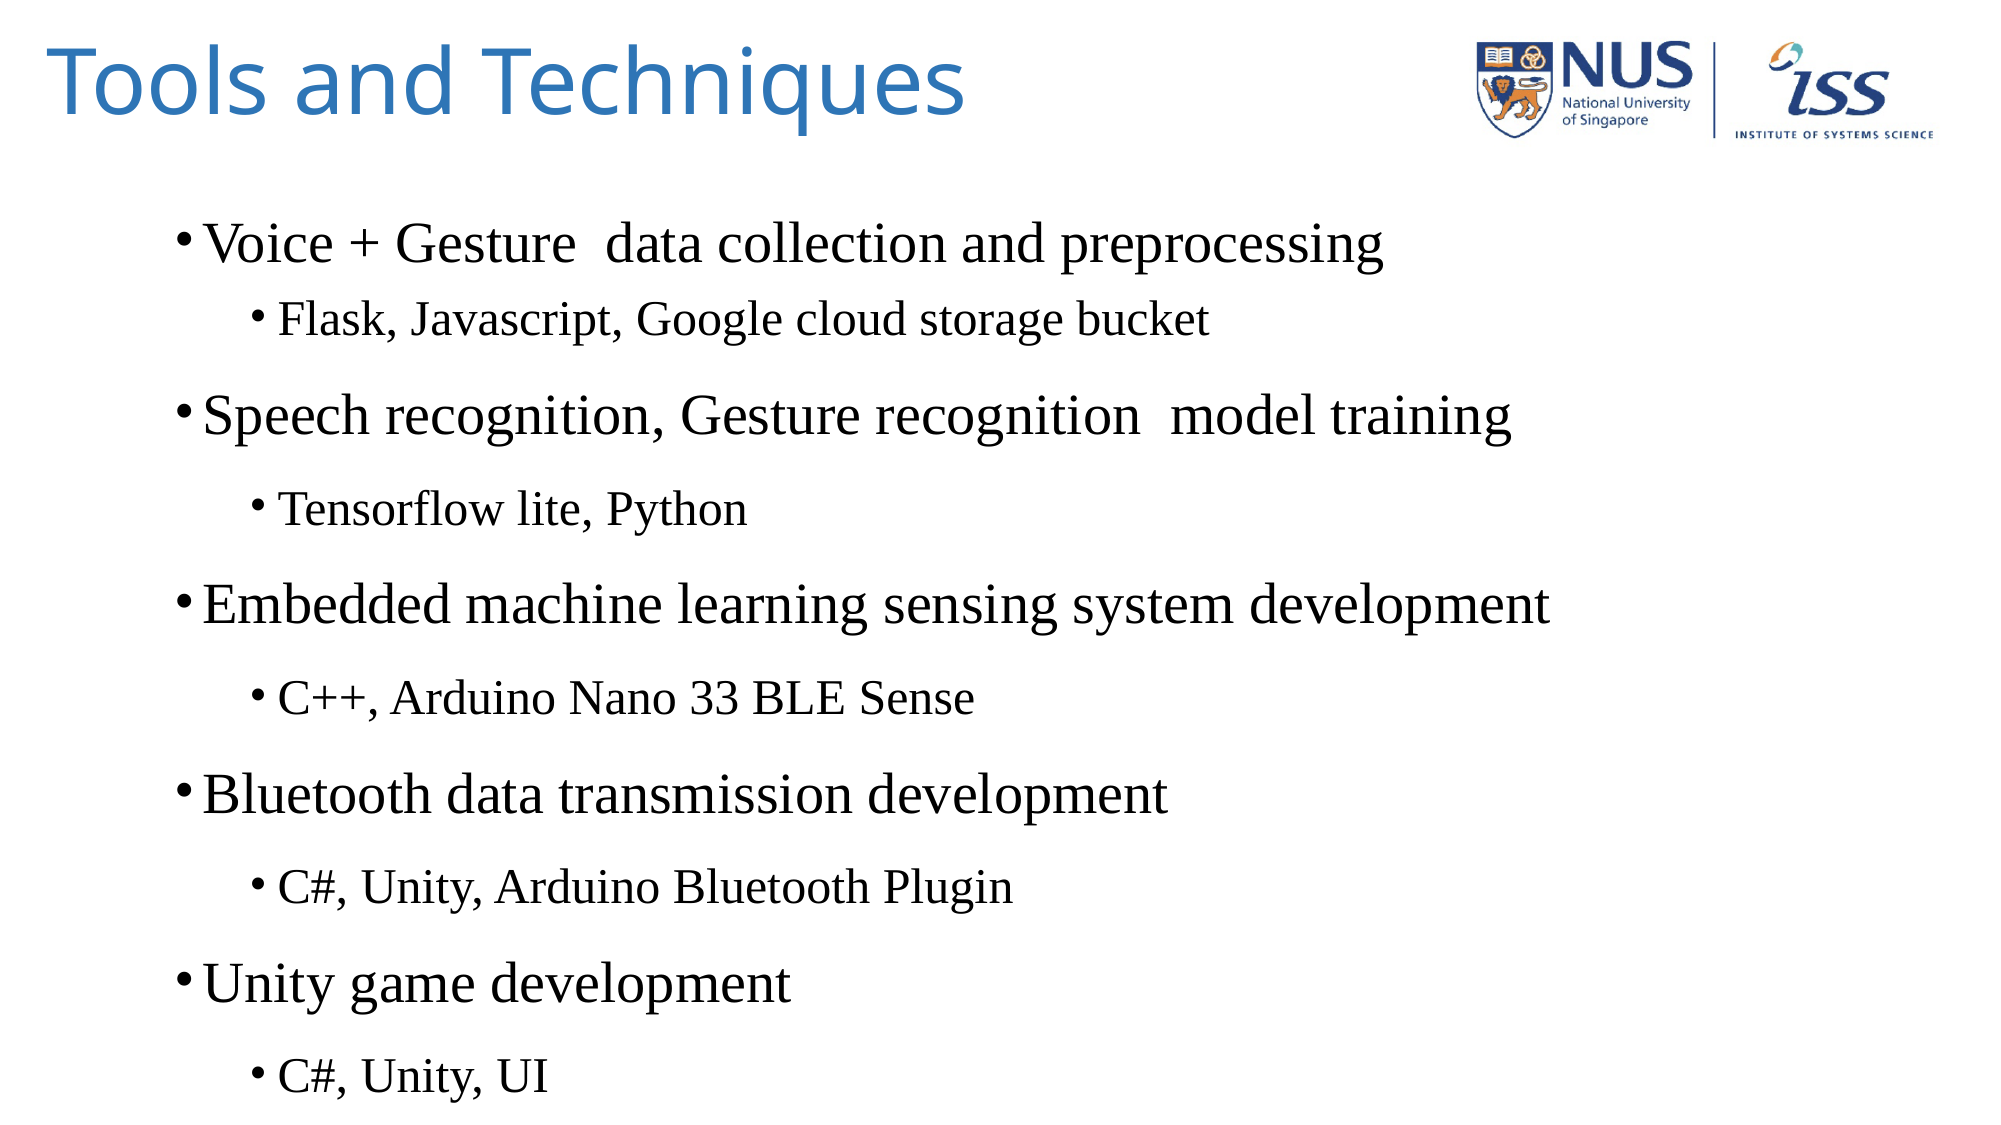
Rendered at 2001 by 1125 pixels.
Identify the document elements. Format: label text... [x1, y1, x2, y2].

text_box Voice + Gesture data collection and preprocessing Flask, Javascript, Google cloud storage bucket Speech recognition, Gesture recognition model training Tensorflow lite, Python Embedded machine learning sensing system development C++, Arduino Nano 33 BLE Sense Bluetooth data transmission development C#, Unity, Arduino Bluetooth Plugin Unity game development C#, Unity, UI [162, 184, 1827, 812]
text_box Tools and Techniques [31, 0, 1757, 194]
picture [1446, 0, 1977, 174]
